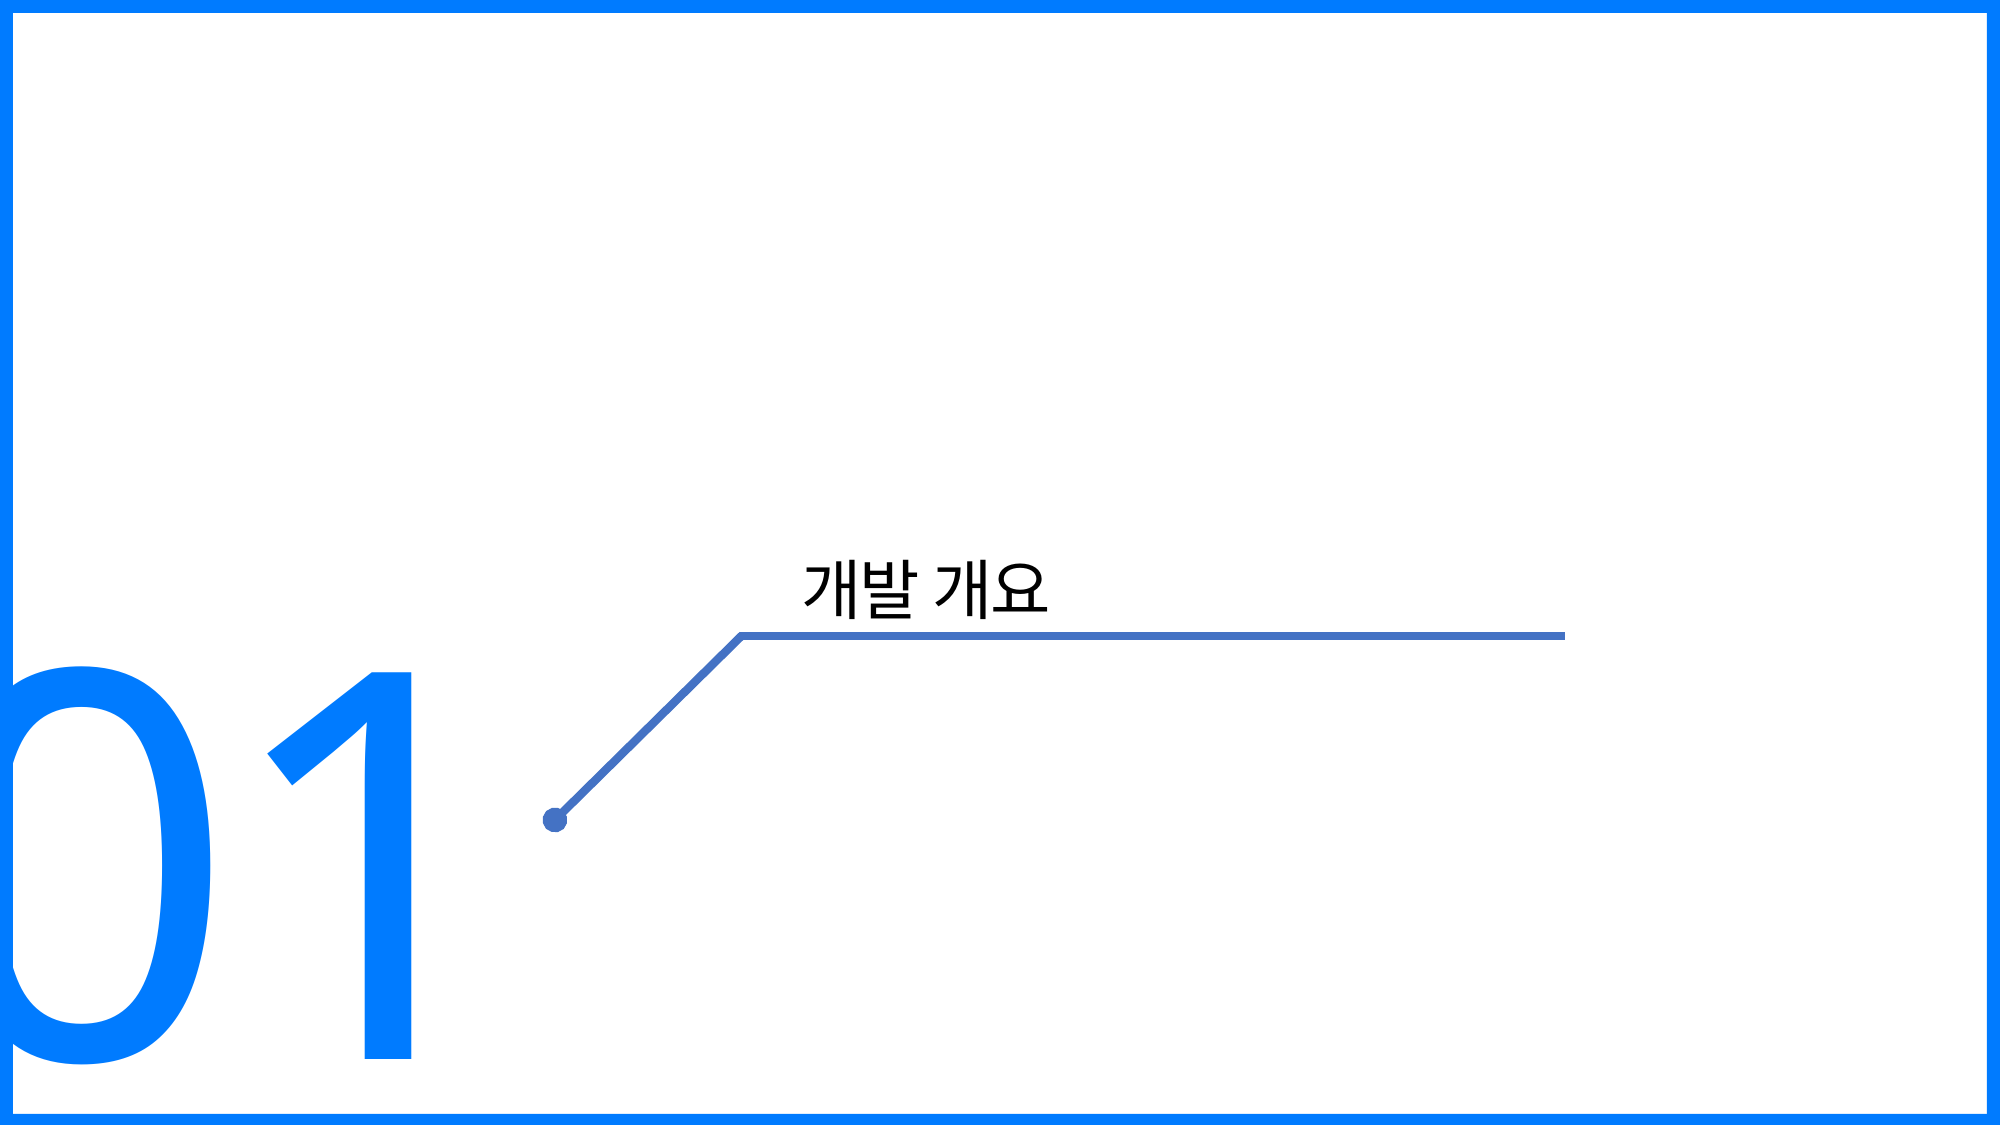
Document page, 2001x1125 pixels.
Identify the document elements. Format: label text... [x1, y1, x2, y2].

text_box 1 [0, 510, 865, 1125]
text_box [554, 634, 743, 821]
text_box 개발 개요 [626, 541, 1227, 634]
